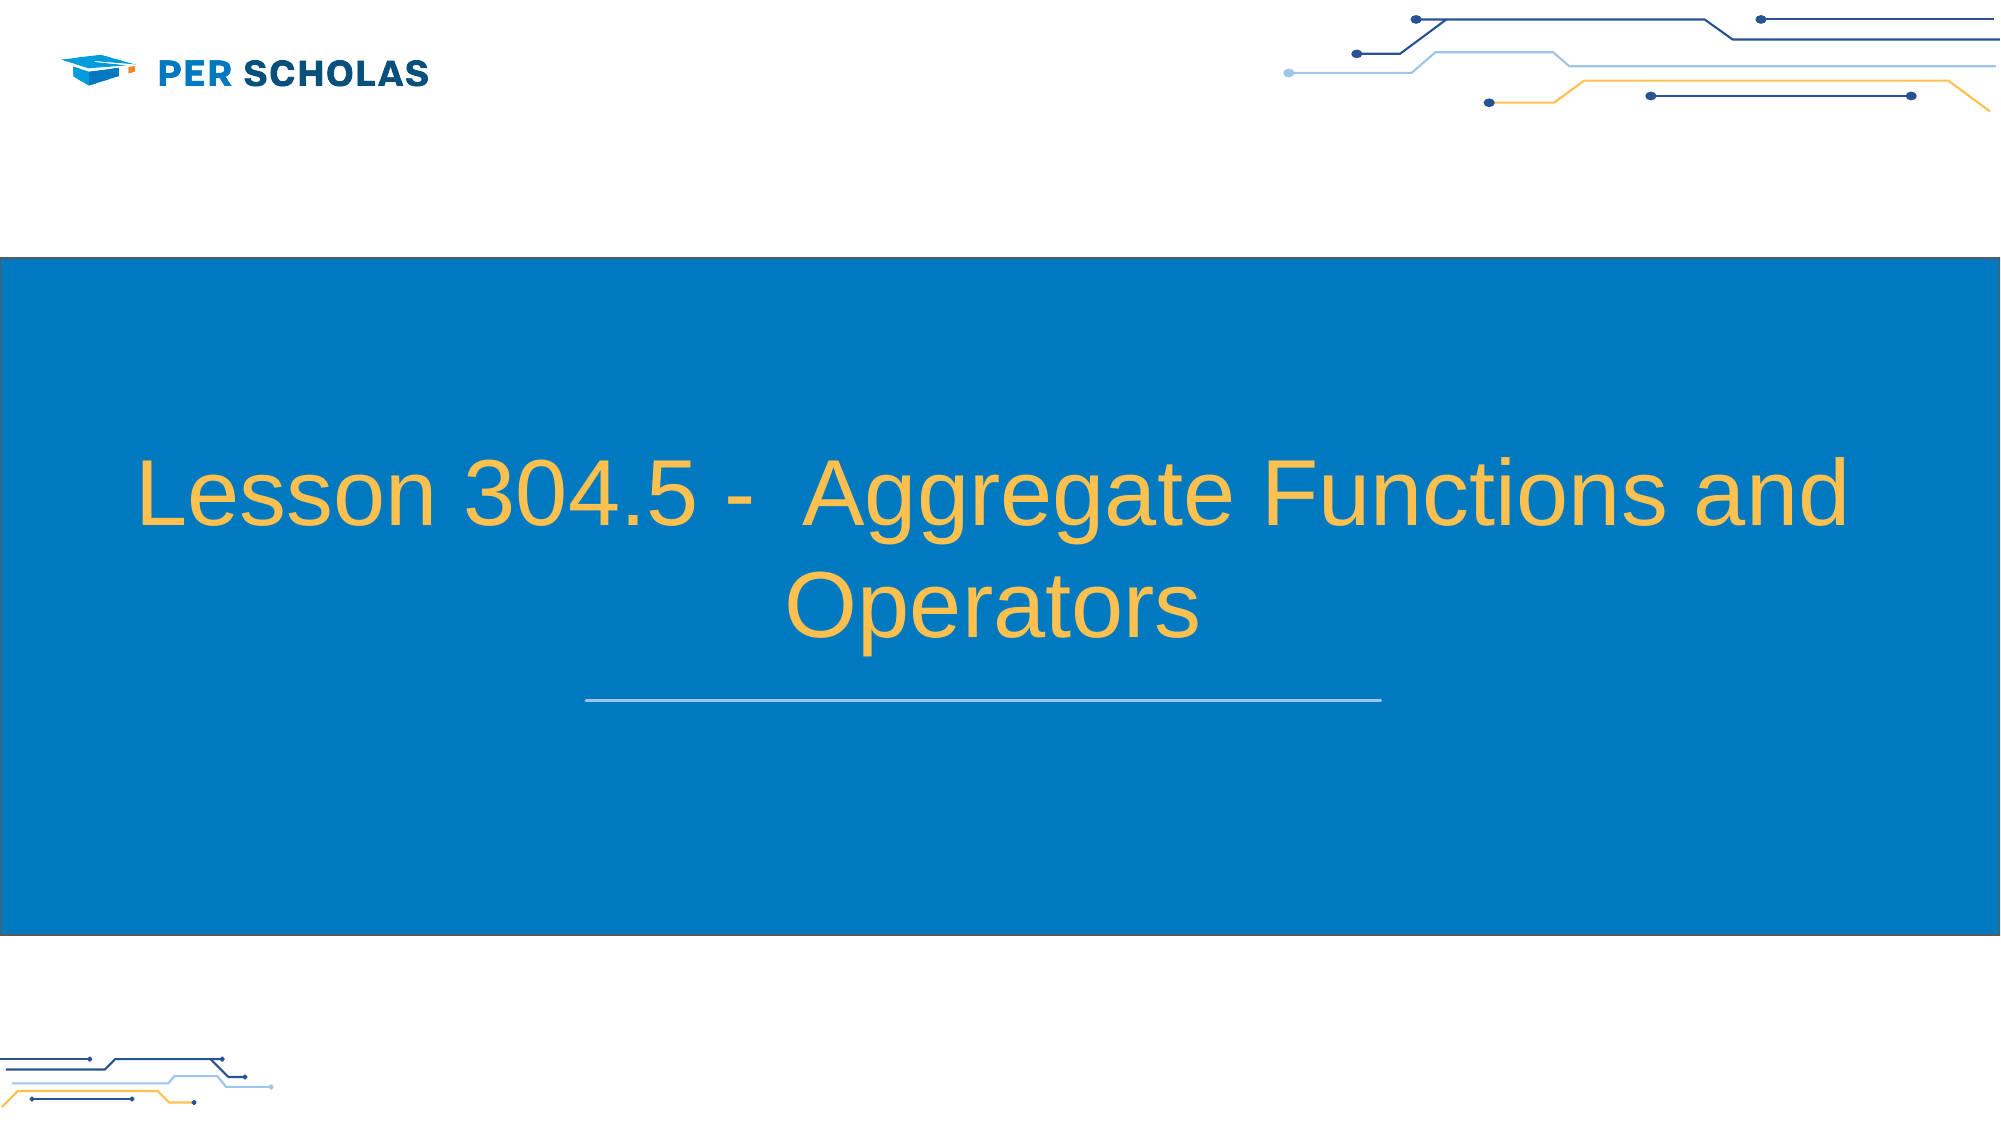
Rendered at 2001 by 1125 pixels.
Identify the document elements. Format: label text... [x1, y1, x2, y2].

title Lesson 304.5 - Aggregate Functions and Operators [0, 386, 1994, 702]
picture [44, 23, 452, 110]
